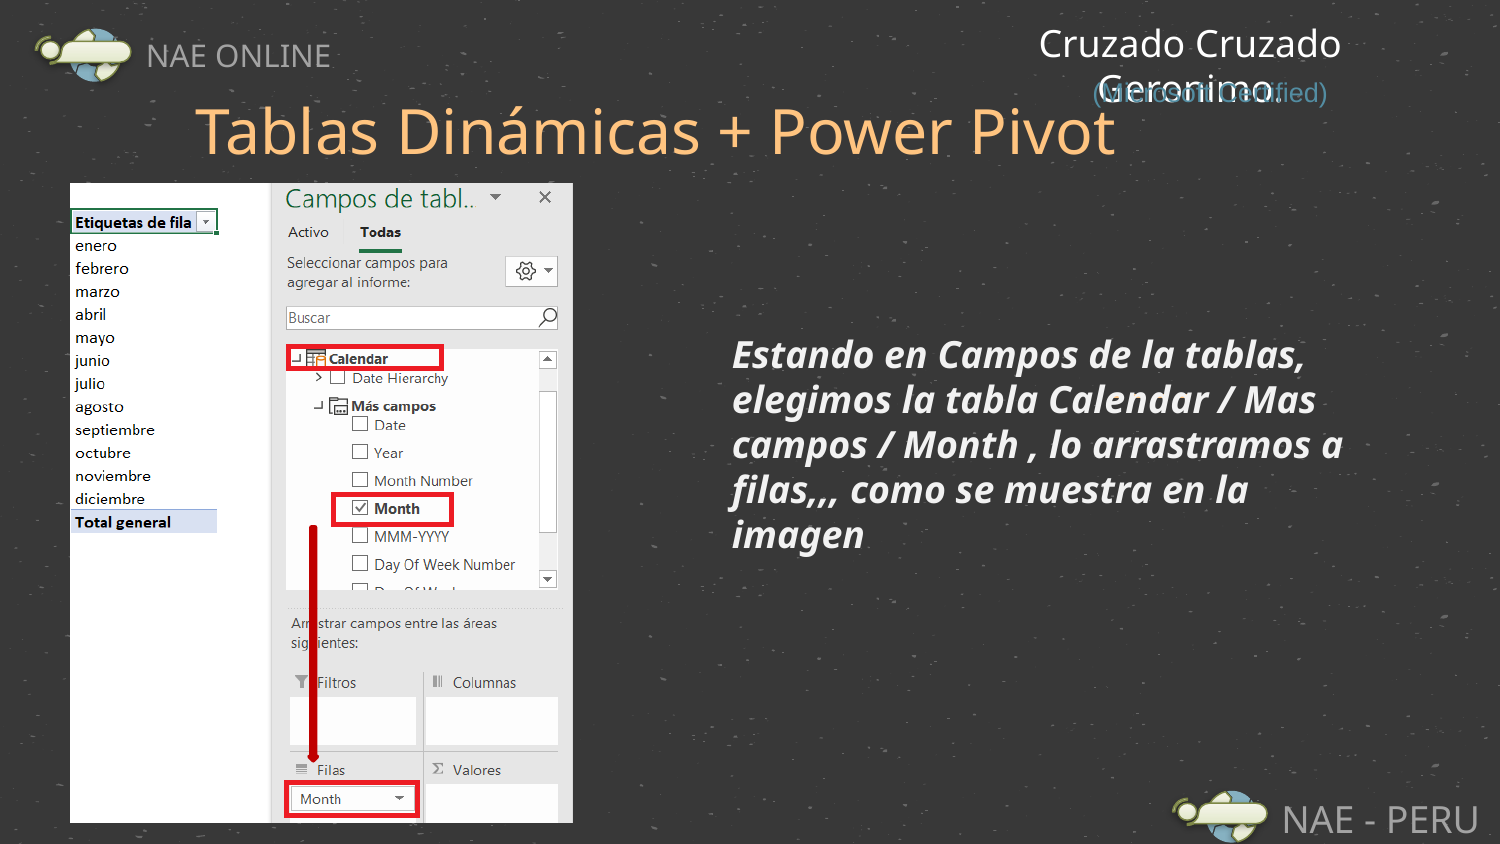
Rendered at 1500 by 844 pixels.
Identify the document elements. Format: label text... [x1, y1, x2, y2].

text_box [70, 182, 573, 823]
text_box Estando en Campos de la tablas, elegimos la tabla Calendar / Mas campos / Month , lo arrastramos a filas,,, como se muestra en la imagen [717, 324, 1375, 551]
text_box (Microsoft Certified) [877, 67, 1500, 115]
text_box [35, 27, 132, 84]
text_box NAE - PERU [1268, 789, 1500, 844]
text_box Tablas Dinámicas + Power Pivot [171, 79, 1142, 201]
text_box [1172, 789, 1268, 844]
subtitle Cruzado Cruzado Geronimo. [885, 4, 1496, 67]
text_box NAE ONLINE [106, 28, 371, 104]
